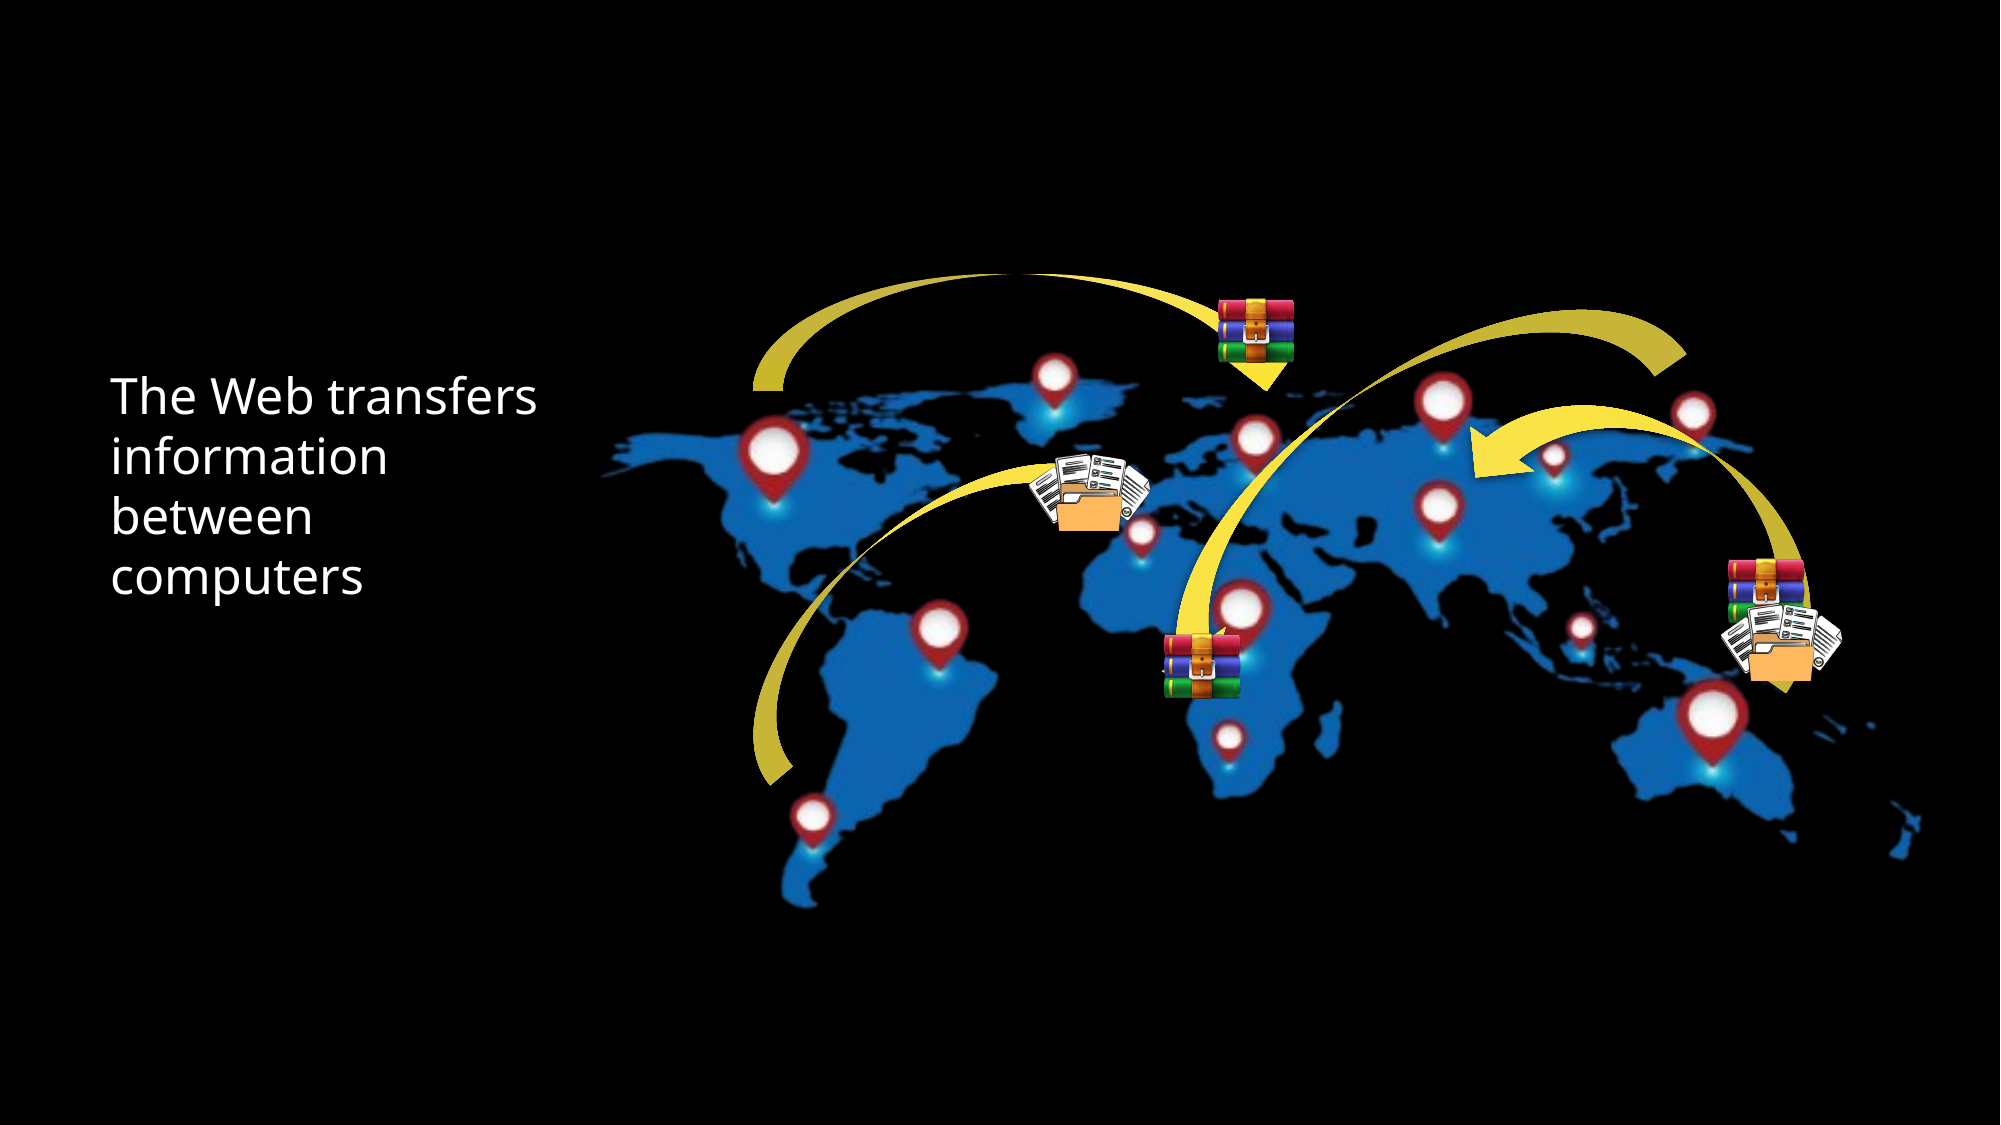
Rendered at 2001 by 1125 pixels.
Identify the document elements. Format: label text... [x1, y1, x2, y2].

text_box The Web transfers information between computers [95, 356, 493, 612]
picture [493, 134, 1985, 1088]
